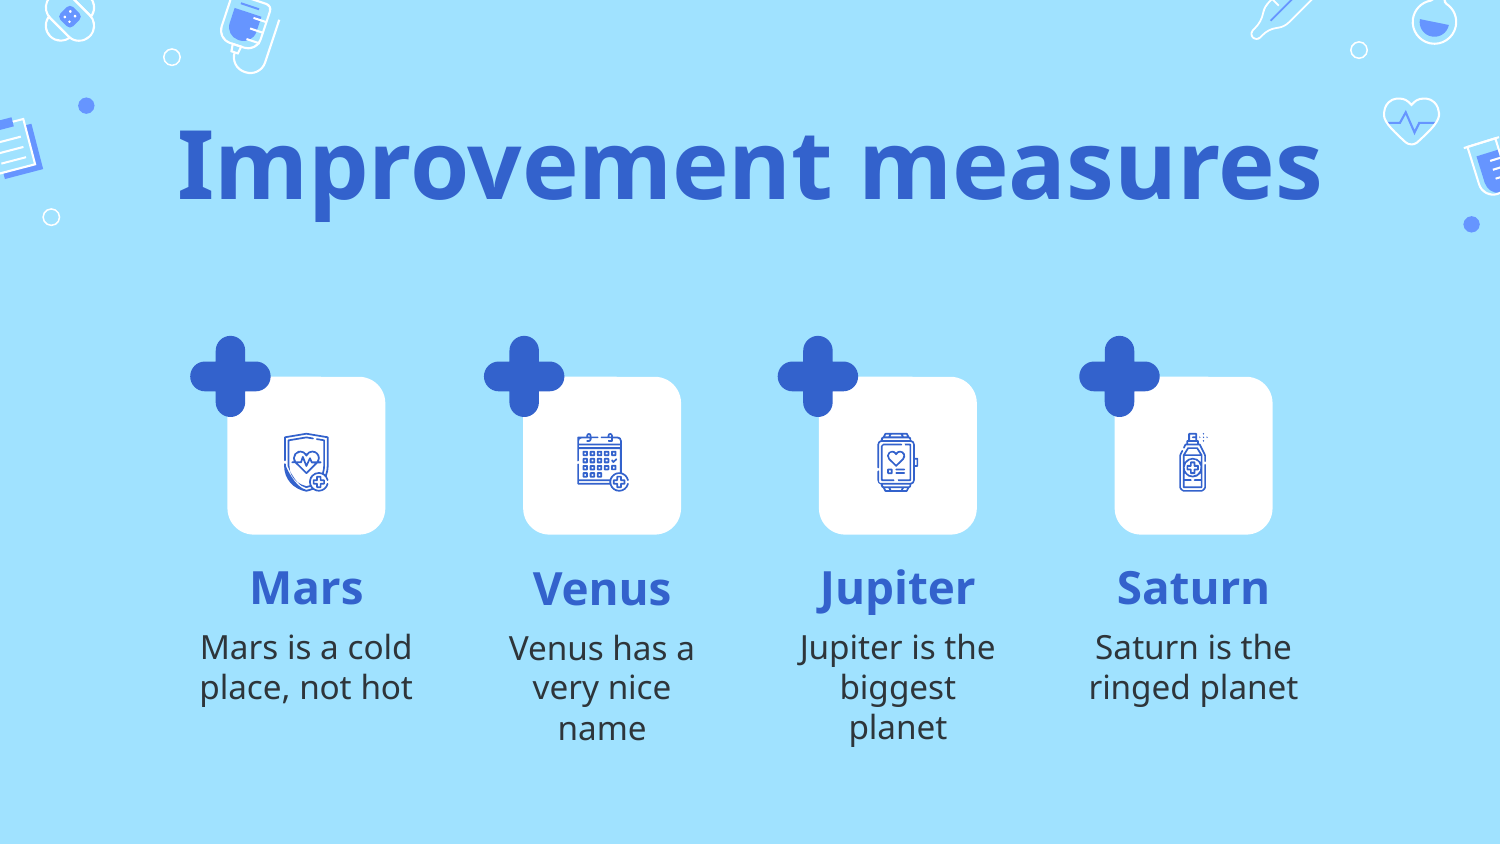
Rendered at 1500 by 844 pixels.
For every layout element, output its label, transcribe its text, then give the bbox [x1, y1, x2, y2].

subtitle Venus has a very nice name [476, 630, 729, 707]
text_box [899, 722, 903, 738]
subtitle Mars is a cold place, not hot [180, 629, 433, 707]
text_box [189, 335, 386, 535]
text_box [283, 432, 329, 492]
title Improvement measures [116, 88, 1383, 229]
subtitle Jupiter [771, 567, 1024, 629]
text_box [577, 432, 630, 492]
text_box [483, 335, 682, 535]
subtitle Mars [180, 567, 433, 629]
text_box [852, 721, 867, 746]
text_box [1179, 432, 1209, 492]
subtitle Saturn is the ringed planet [1067, 629, 1320, 707]
subtitle Jupiter is the biggest planet [771, 629, 1024, 707]
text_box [877, 432, 919, 492]
subtitle Saturn [1067, 567, 1320, 629]
subtitle Venus [476, 568, 729, 630]
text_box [1079, 335, 1273, 535]
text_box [777, 335, 977, 535]
